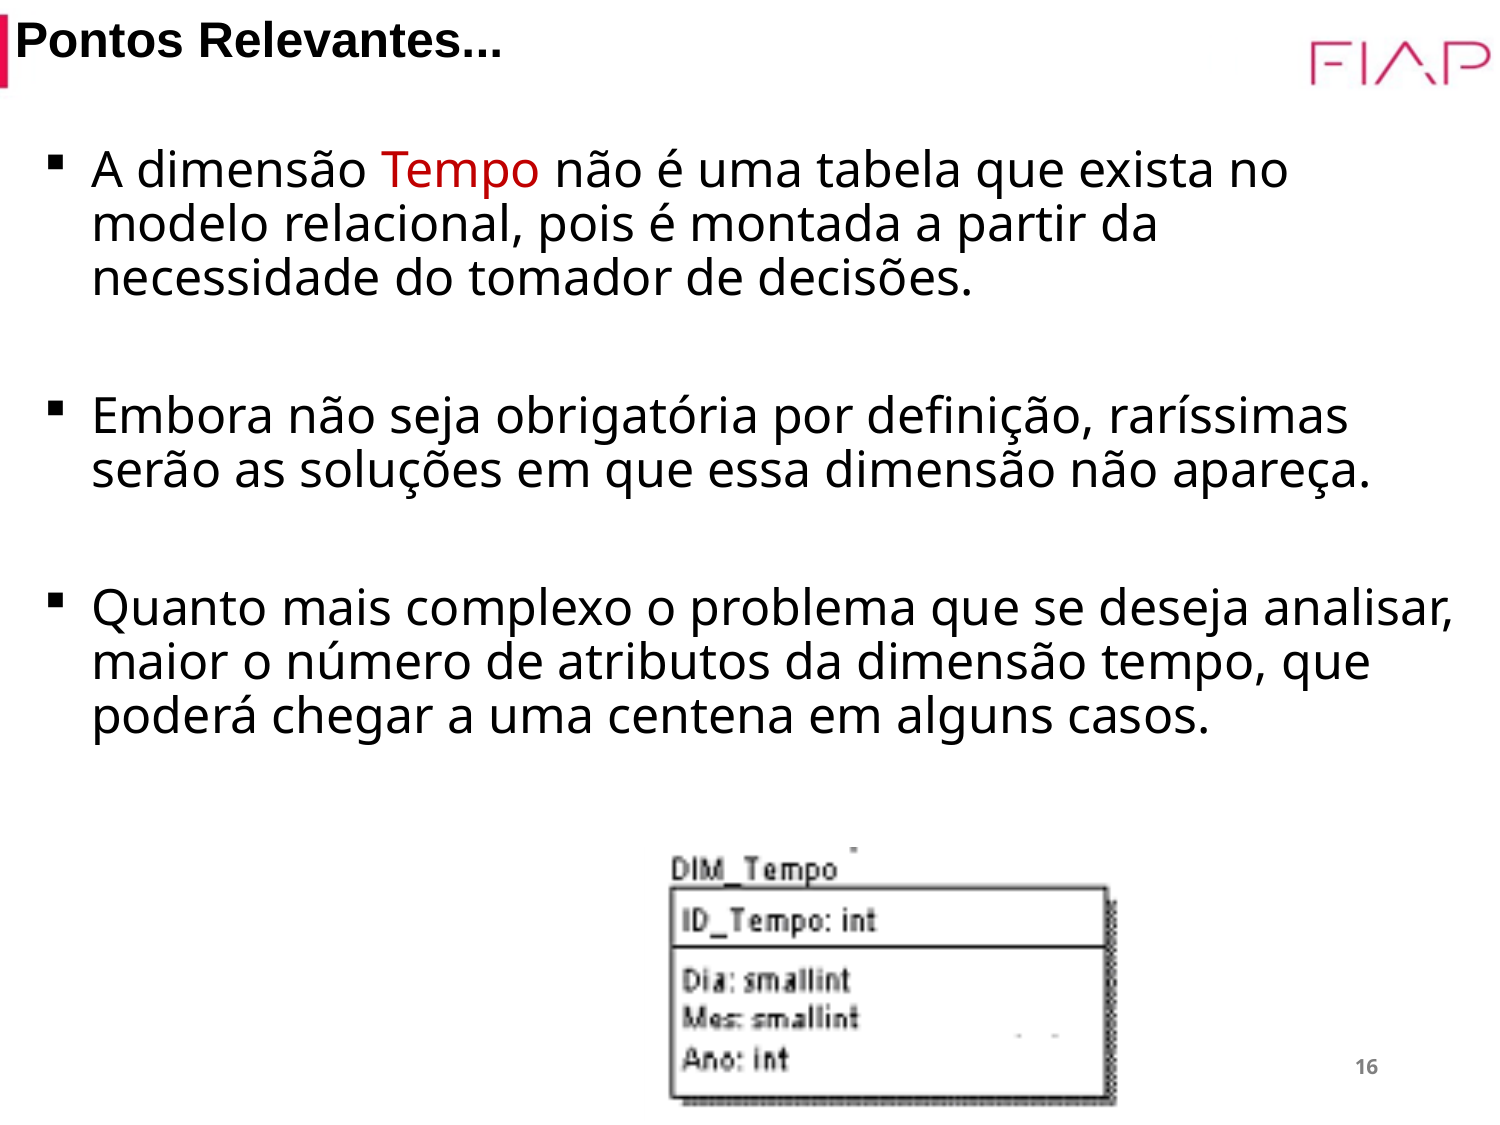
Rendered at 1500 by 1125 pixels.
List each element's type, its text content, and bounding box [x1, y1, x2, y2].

text_box Pontos Relevantes... [0, 7, 1350, 195]
list A dimensão Tempo não é uma tabela que exista no modelo relacional, pois é montada a partir da necessidade do tomador de decisões. Embora não seja obrigatória por definição, raríssimas serão as soluções em que essa dimensão não apareça. Quanto mais complexo o problema que se deseja analisar, maior o número de atributos da dimensão tempo, que poderá chegar a uma centena em alguns casos. [29, 137, 1471, 880]
picture [0, 0, 1500, 133]
picture [643, 847, 1299, 1121]
